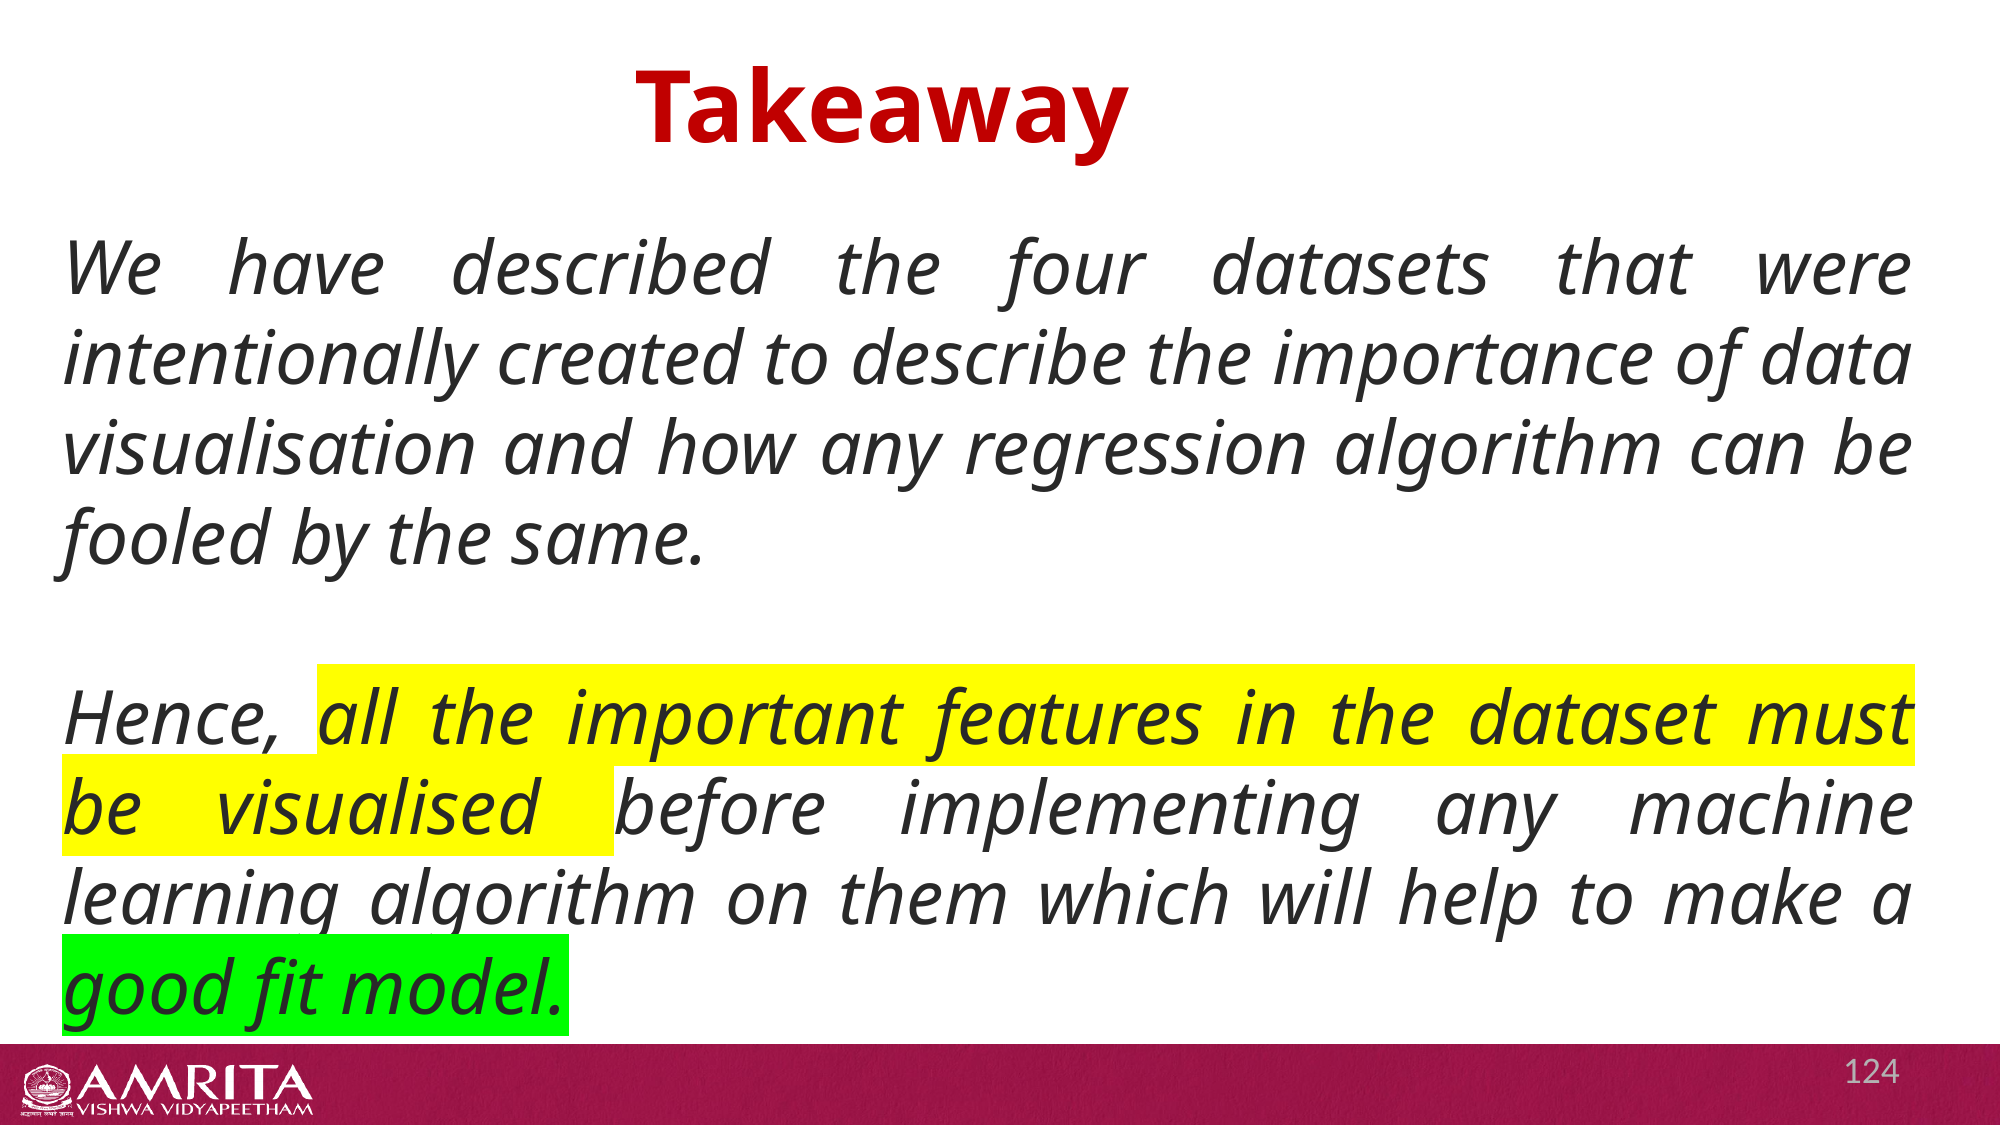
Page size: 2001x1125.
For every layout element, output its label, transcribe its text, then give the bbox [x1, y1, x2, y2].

slide_number 124 [1440, 1046, 1900, 1103]
list We have described the four datasets that were intentionally created to describe the importance of data visualisation and how any regression algorithm can be fooled by the same. Hence, all the important features in the dataset must be visualised before implementing any machine learning algorithm on them which will help to make a good fit model. [62, 219, 1916, 901]
title Takeaway [412, 42, 1378, 164]
picture [0, 1044, 2000, 1125]
